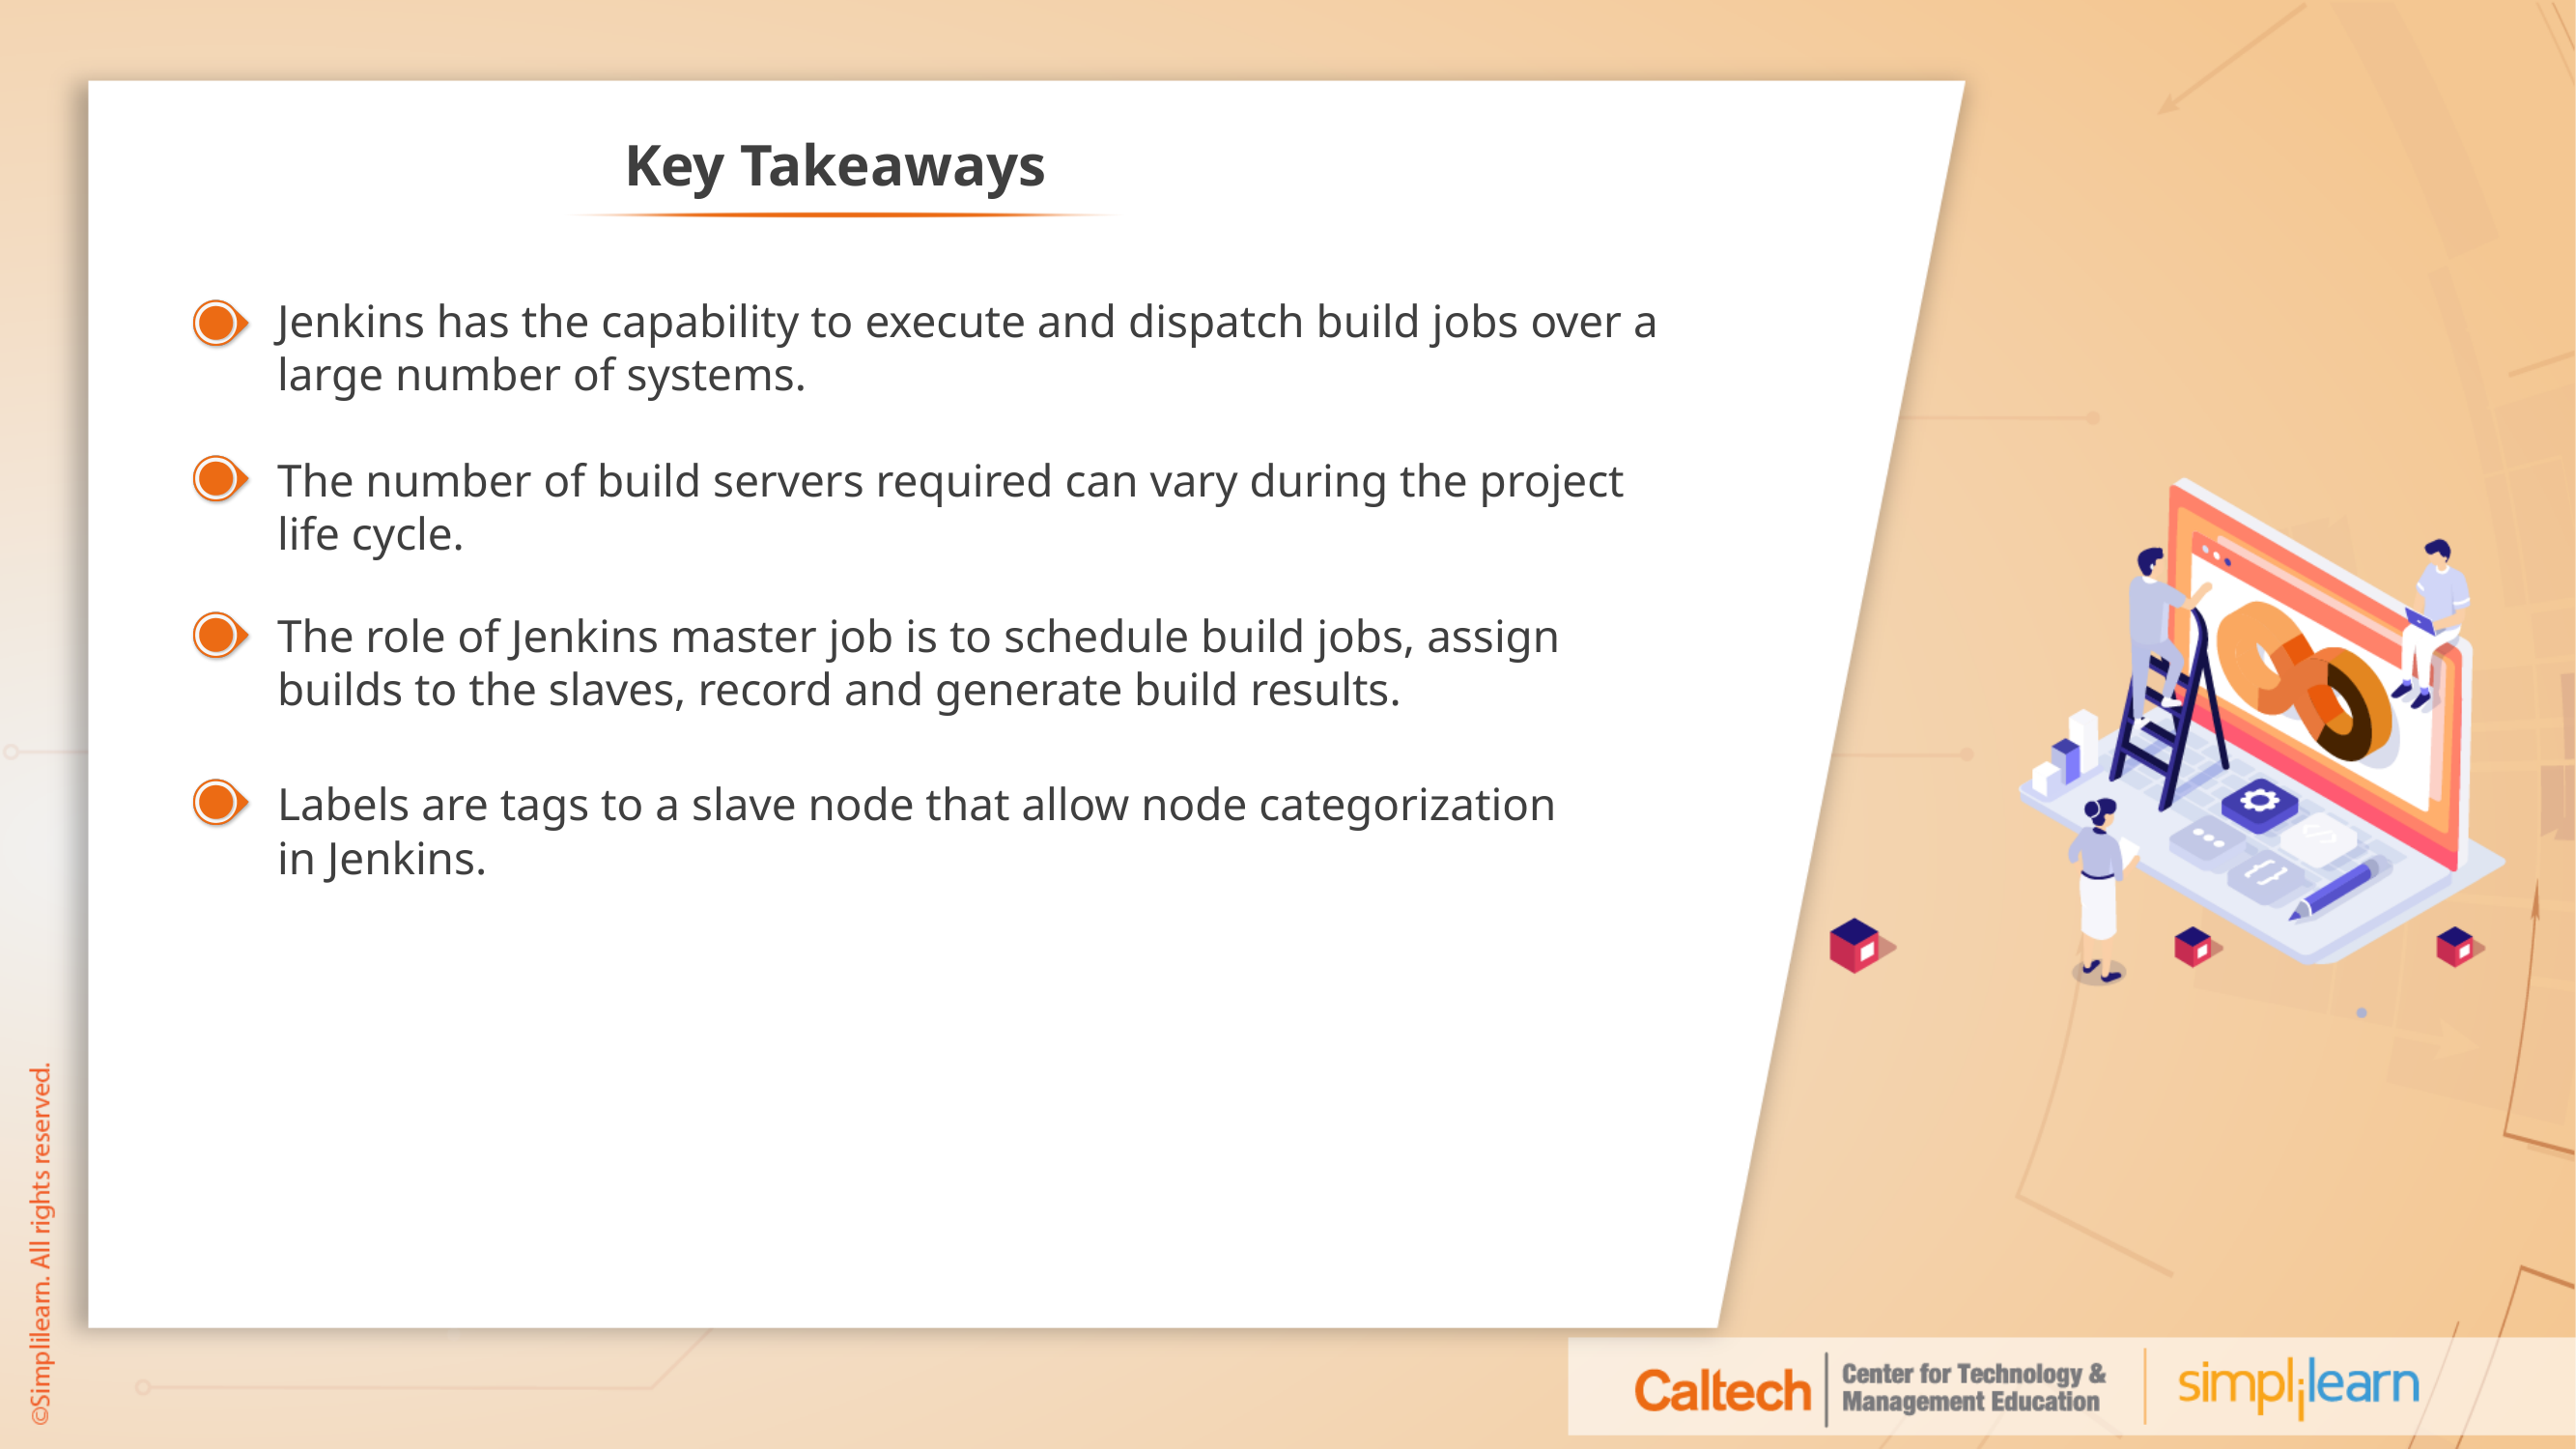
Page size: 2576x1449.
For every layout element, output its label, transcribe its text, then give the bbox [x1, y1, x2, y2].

text_box Labels are tags to a slave node that allow node categorization in Jenkins. [260, 777, 1588, 899]
text_box Jenkins has the capability to execute and dispatch build jobs over a large number of systems. [260, 293, 1733, 381]
picture [0, 0, 2576, 1449]
text_box The number of build servers required can vary during the project life cycle. [260, 452, 1662, 540]
text_box The role of Jenkins master job is to schedule build jobs, assign builds to the slaves, record and generate build results. [260, 608, 1699, 731]
